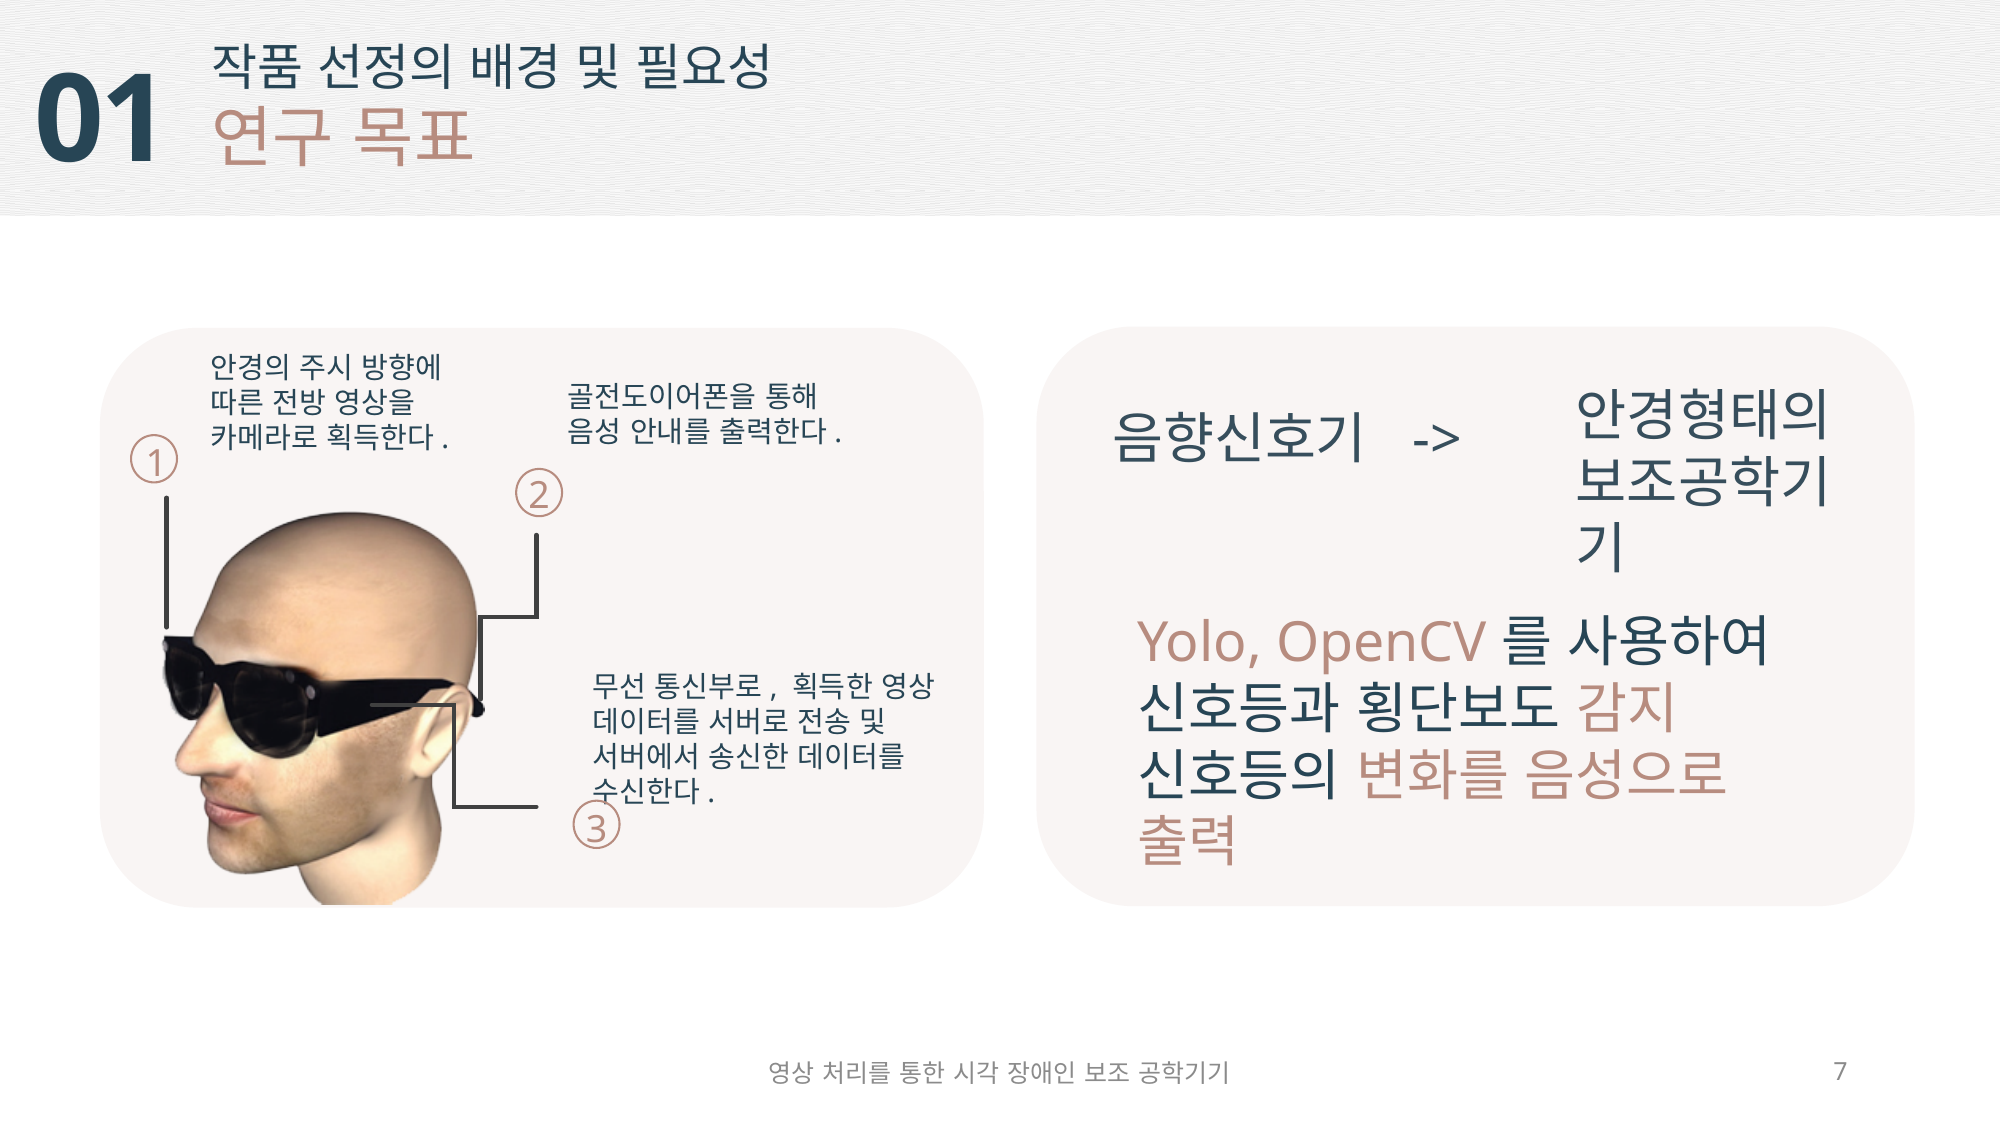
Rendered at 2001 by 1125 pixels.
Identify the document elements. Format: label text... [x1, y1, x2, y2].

text_box 작품 선정의 배경 및 필요성 연구 목표 [196, 70, 1953, 183]
slide_number 7 [1412, 1042, 1863, 1103]
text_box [99, 327, 984, 908]
text_box [13, 0, 2000, 70]
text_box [1036, 326, 1915, 907]
footer 영상 처리를 통한 시각 장애인 보조 공학기기 [662, 1042, 1338, 1103]
text_box [0, 0, 2000, 217]
text_box 01 [19, 70, 213, 194]
